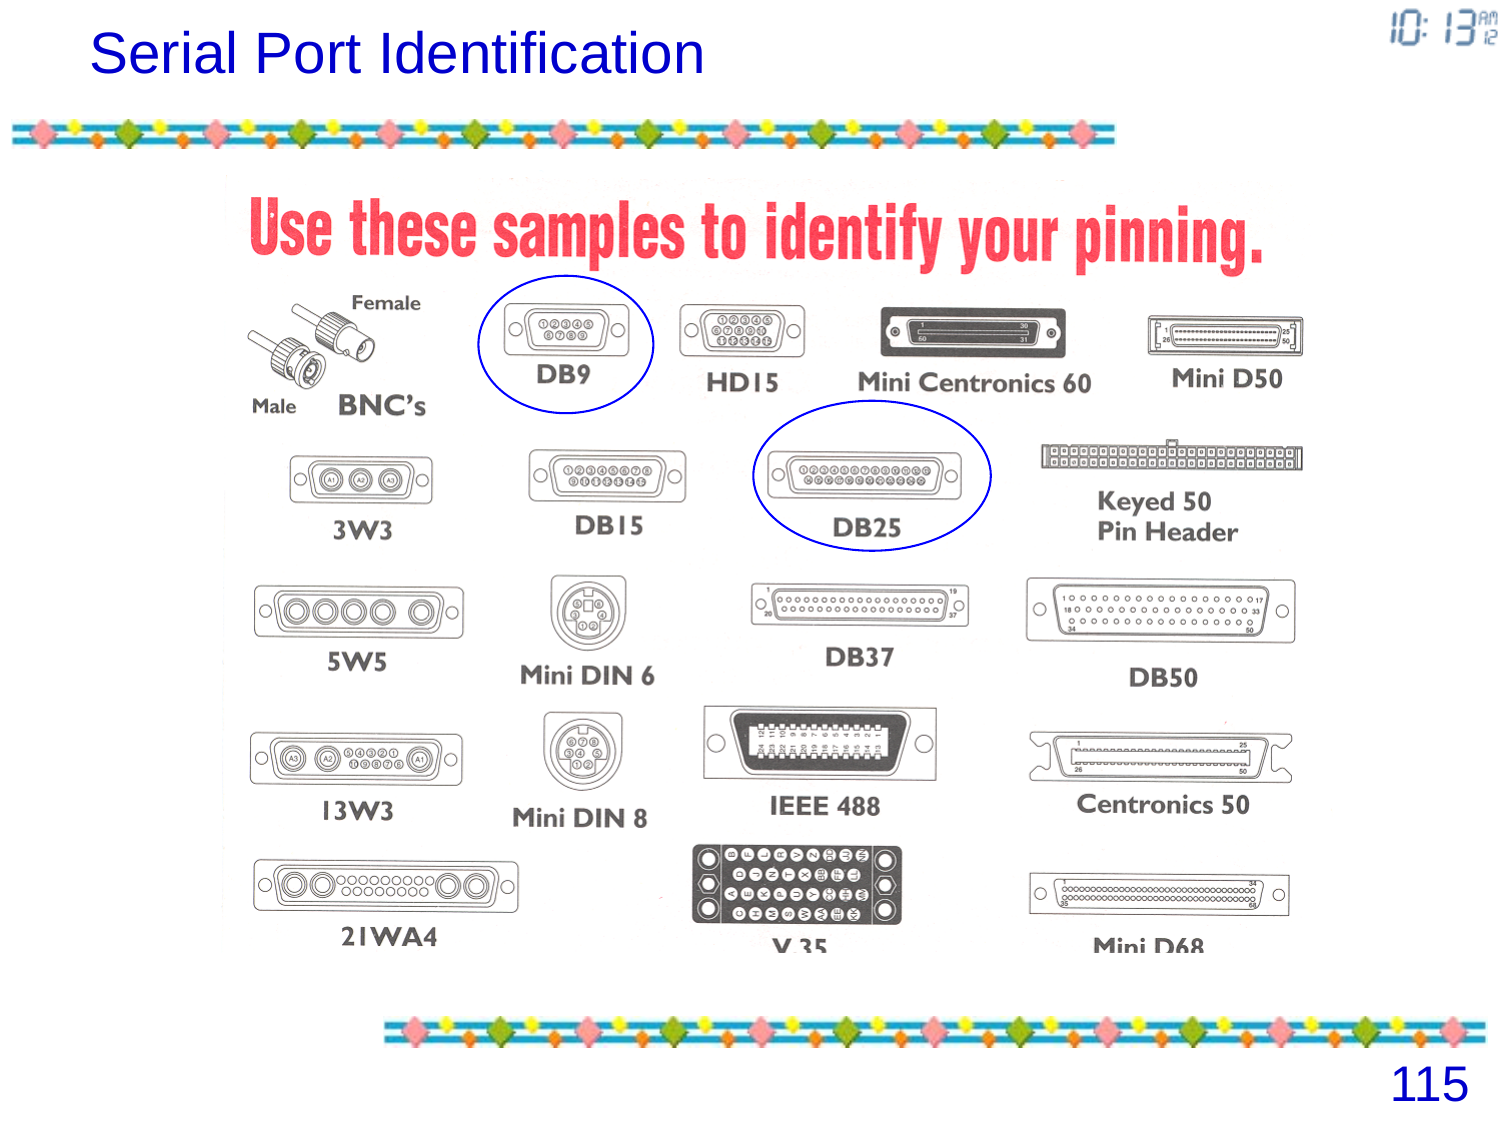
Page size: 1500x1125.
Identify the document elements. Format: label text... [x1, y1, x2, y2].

picture [218, 164, 1333, 953]
title Serial Port Identification [75, 0, 1063, 100]
picture [383, 1016, 1488, 1048]
picture [1371, 0, 1500, 56]
picture [11, 119, 1117, 149]
